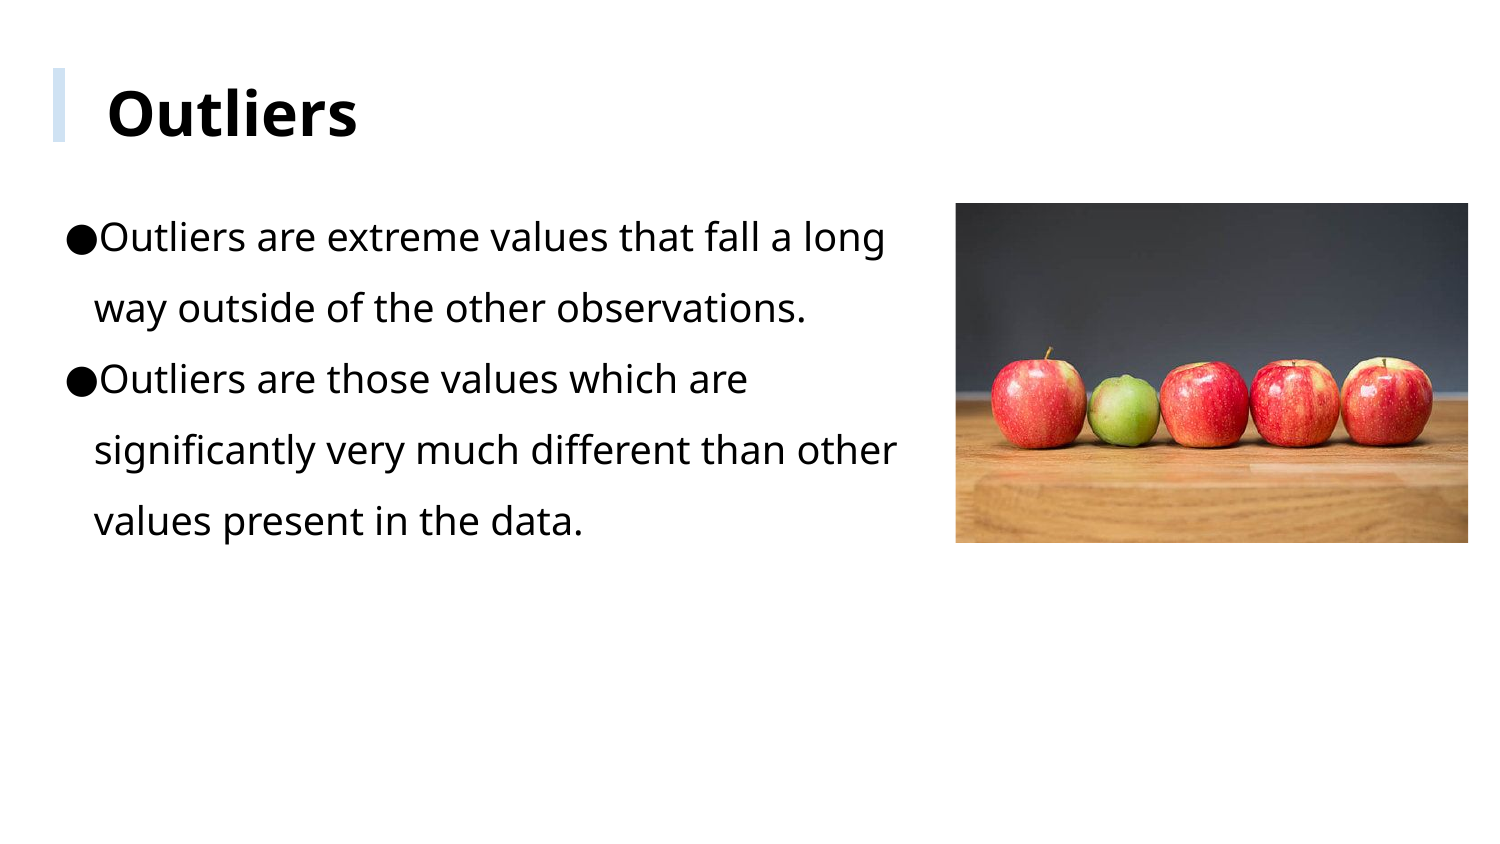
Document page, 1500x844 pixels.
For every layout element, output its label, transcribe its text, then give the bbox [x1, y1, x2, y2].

picture [955, 203, 1469, 543]
text_box Outliers are extreme values that fall a long way outside of the other observations. Outliers are those values which are significantly very much different than other values present in the data. [58, 182, 938, 662]
text_box Outliers [100, 68, 774, 143]
